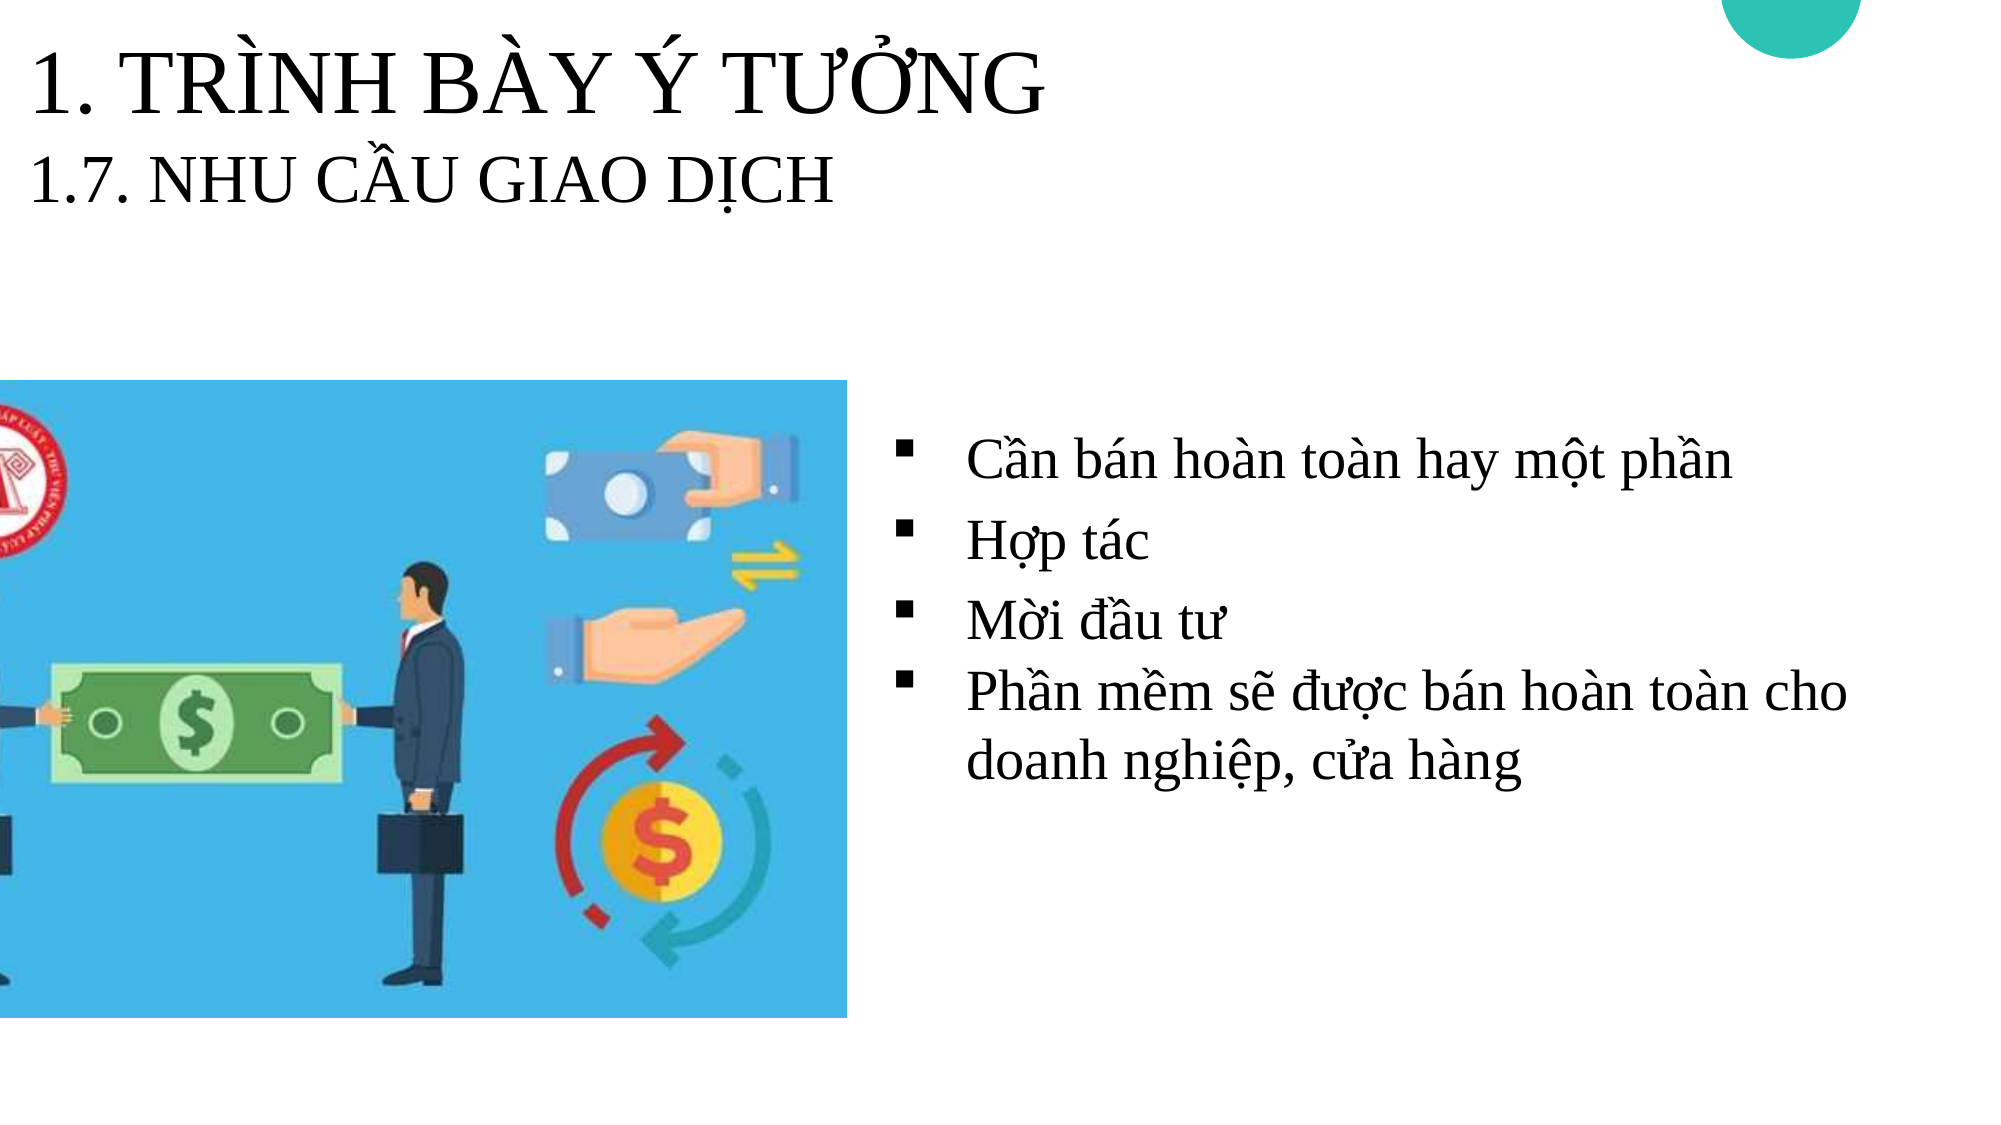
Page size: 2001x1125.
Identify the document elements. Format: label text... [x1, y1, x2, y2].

text_box 1. TRÌNH BÀY Ý TƯỞNG [13, 26, 1739, 136]
text_box 1.7. NHU CẦU GIAO DỊCH [13, 135, 879, 225]
text_box Cần bán hoàn toàn hay một phần Hợp tác Mời đầu tư Phần mềm sẽ được bán hoàn toàn cho doanh nghiệp, cửa hàng [876, 402, 1941, 799]
picture [0, 380, 847, 1018]
